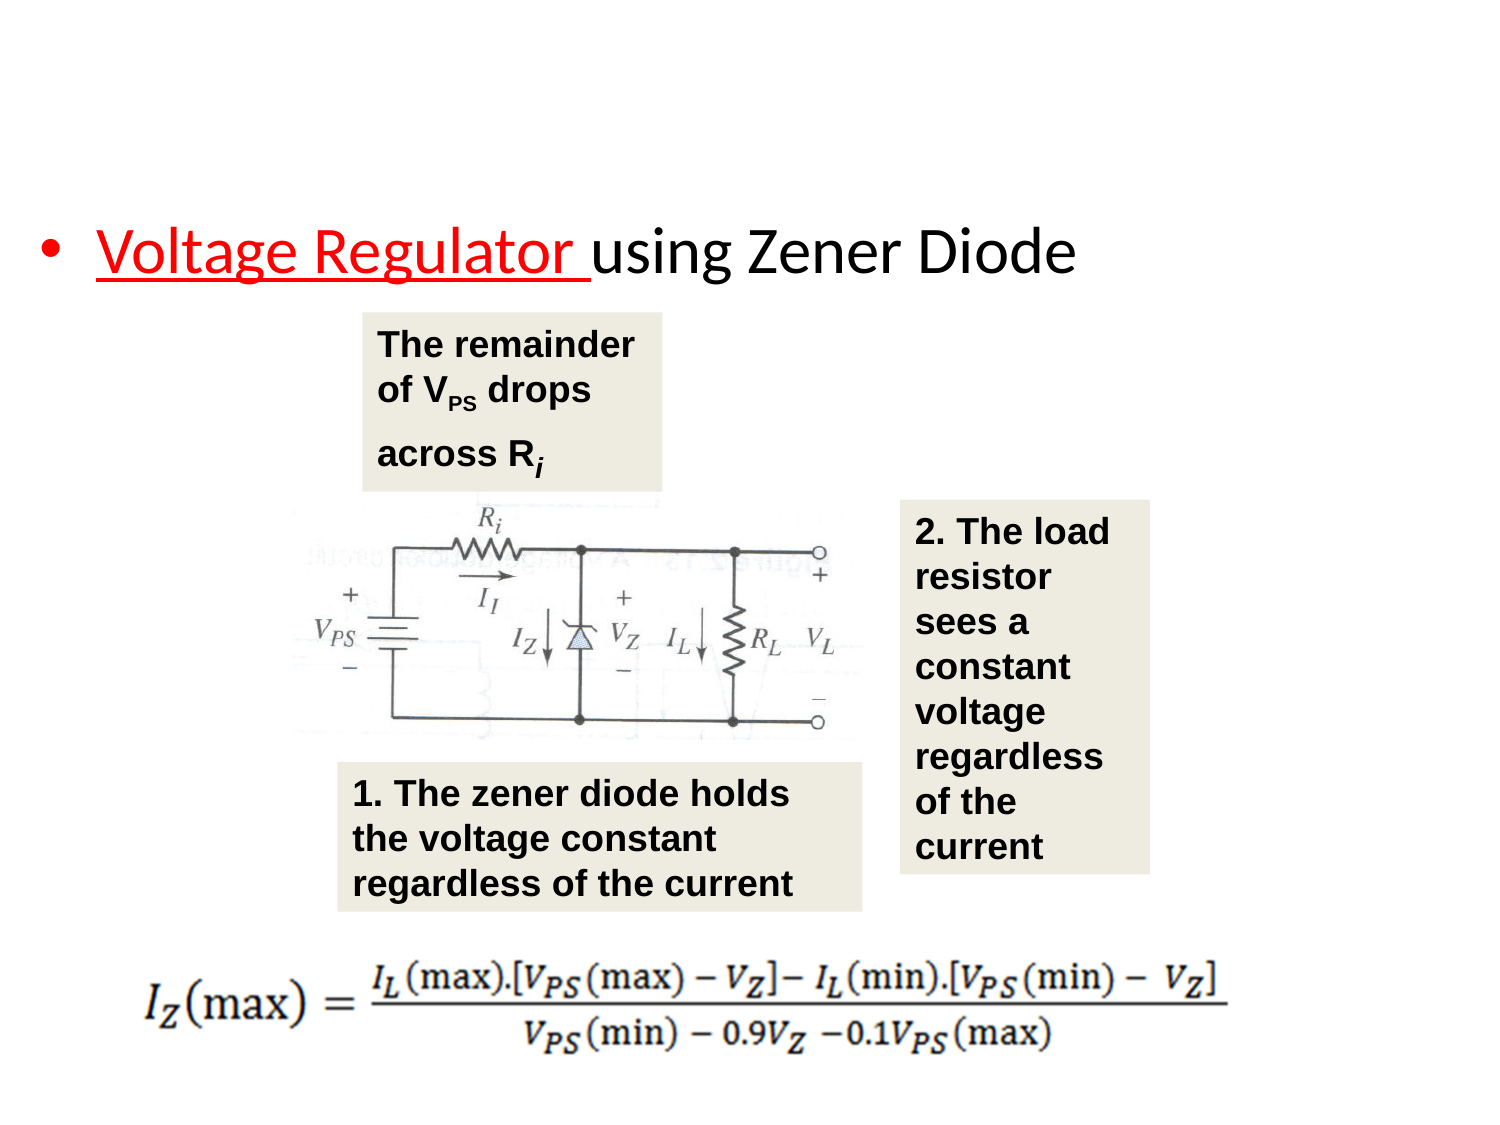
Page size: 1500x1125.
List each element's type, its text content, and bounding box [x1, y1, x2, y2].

text_box 1. The zener diode holds the voltage constant regardless of the current [337, 761, 863, 912]
text_box 2. The load resistor sees a constant voltage regardless of the current [900, 499, 1150, 875]
text_box The remainder of VPS drops across Ri [362, 312, 663, 485]
text_box Voltage Regulator using Zener Diode [24, 199, 1463, 1081]
picture [292, 486, 863, 740]
picture [137, 949, 1232, 1064]
